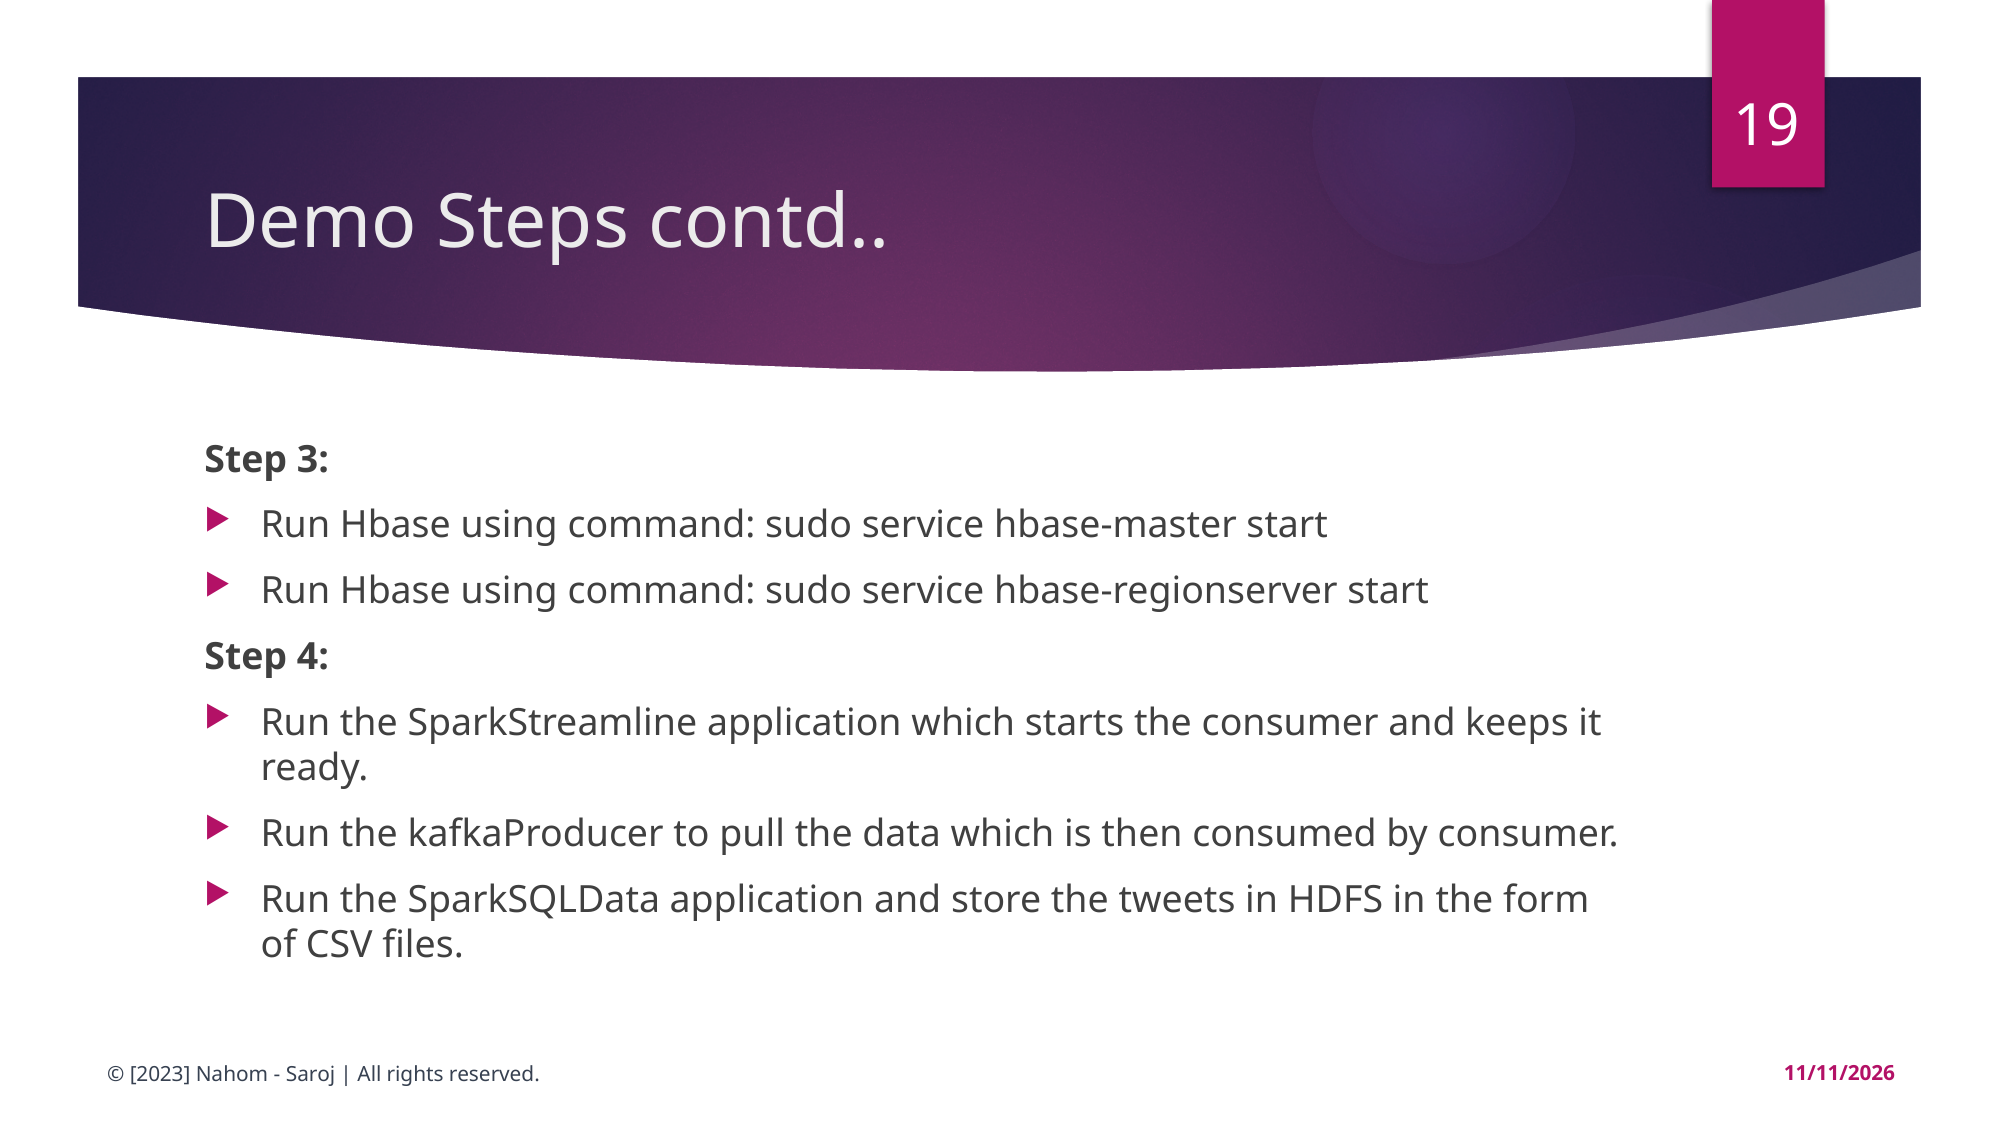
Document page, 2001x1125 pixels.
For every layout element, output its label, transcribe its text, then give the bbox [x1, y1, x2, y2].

title Demo Steps contd.. [189, 159, 1627, 276]
slide_number 19 [1698, 48, 1836, 175]
footer © [2023] Nahom - Saroj | All rights reserved. [92, 1048, 726, 1099]
list Step 3: Run Hbase using command: sudo service hbase-master start Run Hbase using command: sudo service hbase-regionserver start Step 4: Run the SparkStreamline application which starts the consumer and keeps it ready. Run the kafkaProducer to pull the data which is then consumed by consumer. Run the SparkSQLData application and store the tweets in HDFS in the form of CSV files. [189, 427, 1638, 988]
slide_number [1747, 1048, 1911, 1099]
